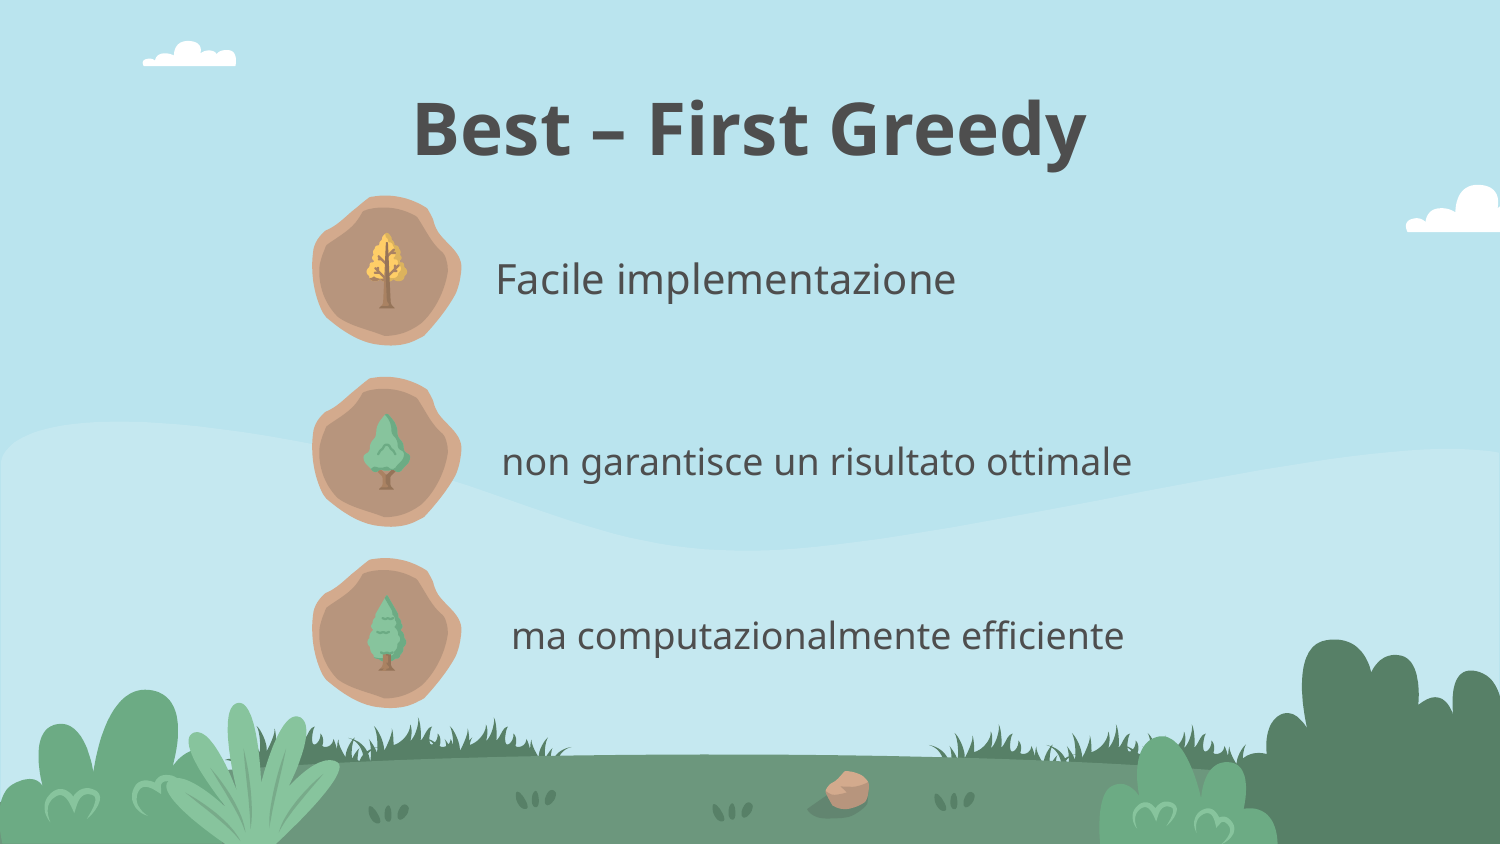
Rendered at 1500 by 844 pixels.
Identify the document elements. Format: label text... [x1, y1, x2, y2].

title Best – First Greedy [118, 88, 1382, 164]
subtitle ma computazionalmente efficiente [486, 604, 1213, 665]
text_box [367, 594, 407, 672]
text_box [363, 413, 411, 490]
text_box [366, 232, 408, 309]
subtitle non garantisce un risultato ottimale [486, 430, 1188, 491]
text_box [311, 195, 462, 346]
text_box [311, 376, 462, 527]
subtitle Facile implementazione [480, 247, 1182, 308]
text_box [311, 557, 462, 709]
